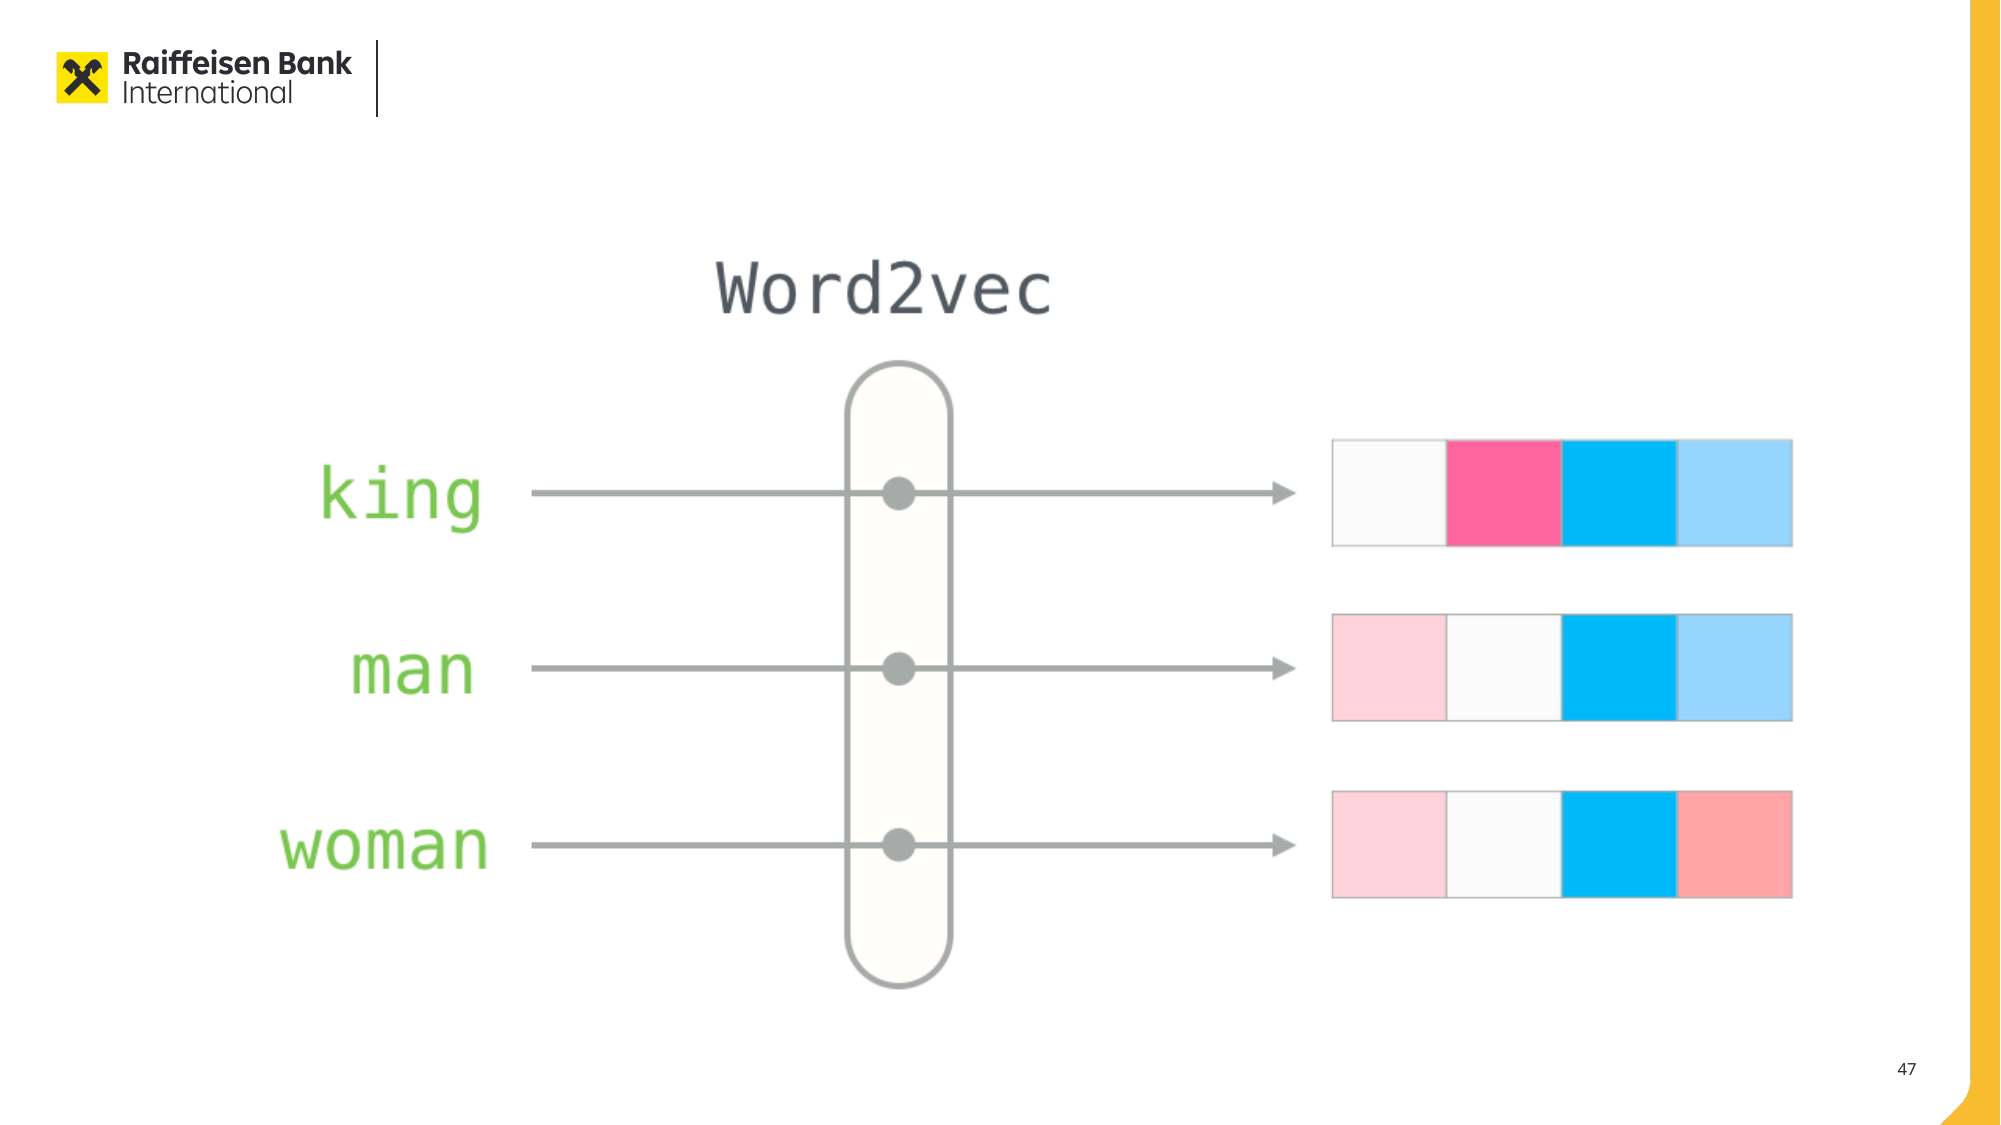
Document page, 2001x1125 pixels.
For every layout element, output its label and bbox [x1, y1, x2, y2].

picture [35, 30, 374, 125]
picture [1937, 0, 2000, 1125]
picture [63, 207, 1902, 1024]
